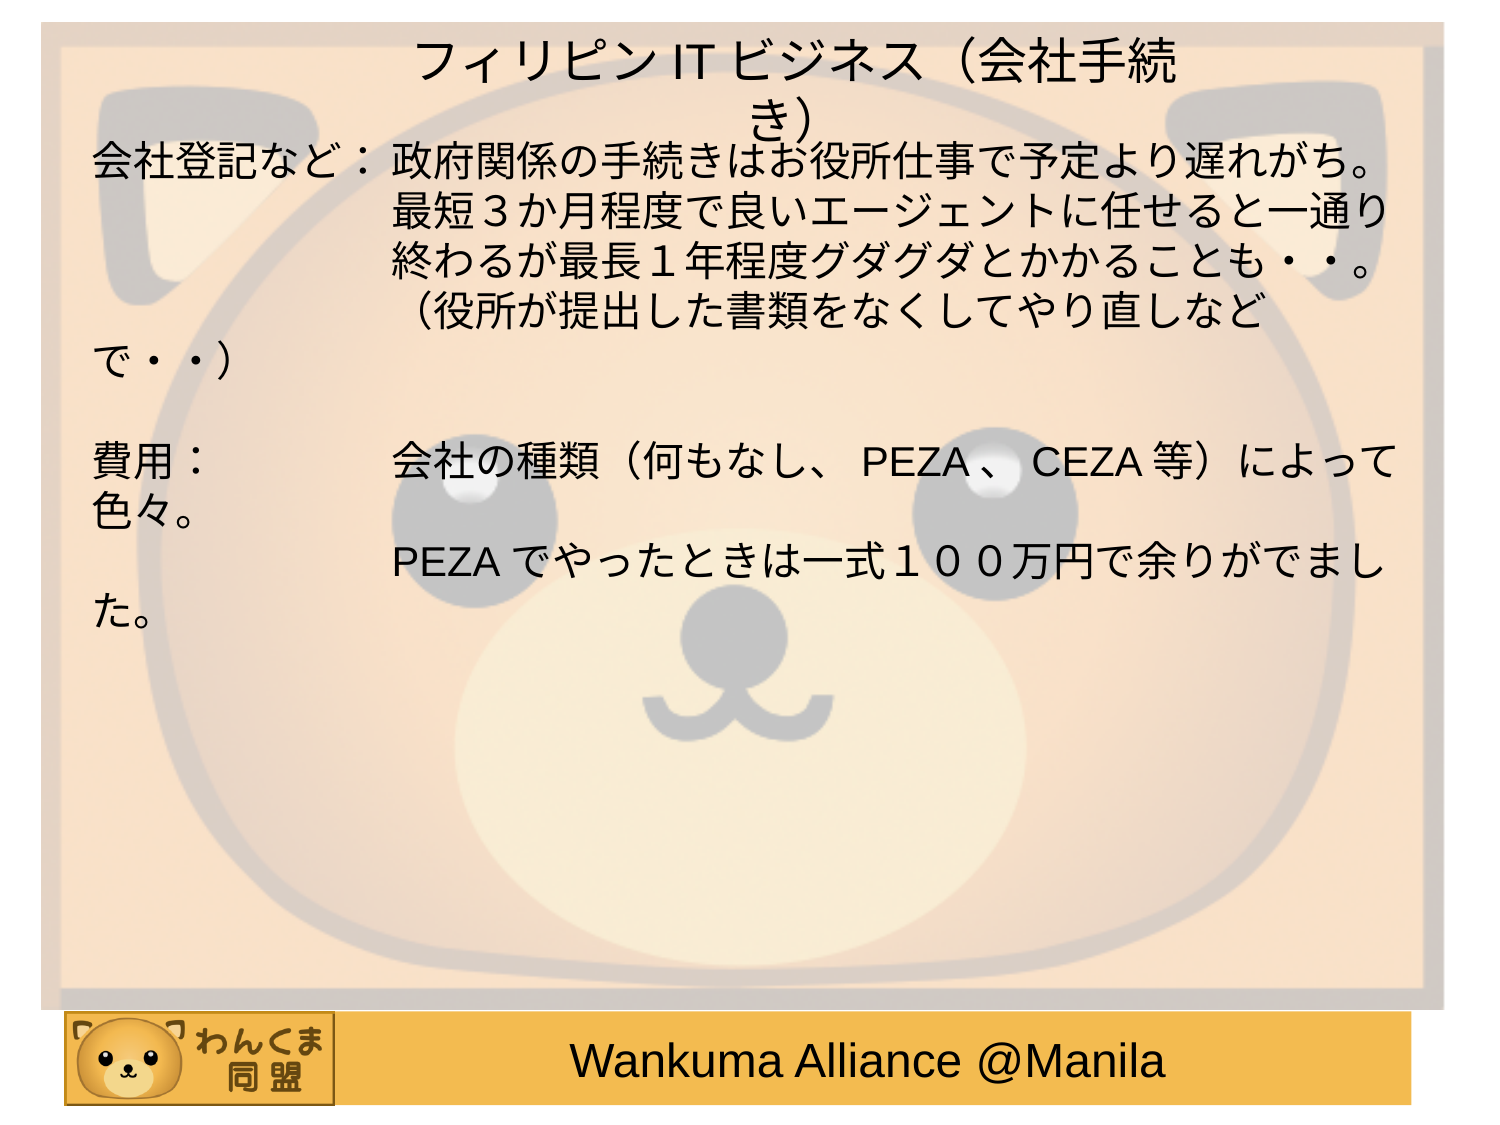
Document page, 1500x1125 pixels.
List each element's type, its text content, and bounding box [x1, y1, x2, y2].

text_box 会社登記など： 政府関係の手続きはお役所仕事で予定より遅れがち。 最短３か月程度で良いエージェントに任せると一通り 終わるが最長１年程度グダグダとかかることも・・。 （役所が提出した書類をなくしてやり直しなどで・・） 費用： 会社の種類（何もなし、PEZA、CEZA等）によって色々。 PEZAでやったときは一式１００万円で余りがでました。 [76, 127, 1436, 823]
picture [41, 22, 1447, 1010]
picture [64, 1011, 335, 1106]
text_box フィリピンITビジネス（会社手続き） [389, 21, 1199, 110]
